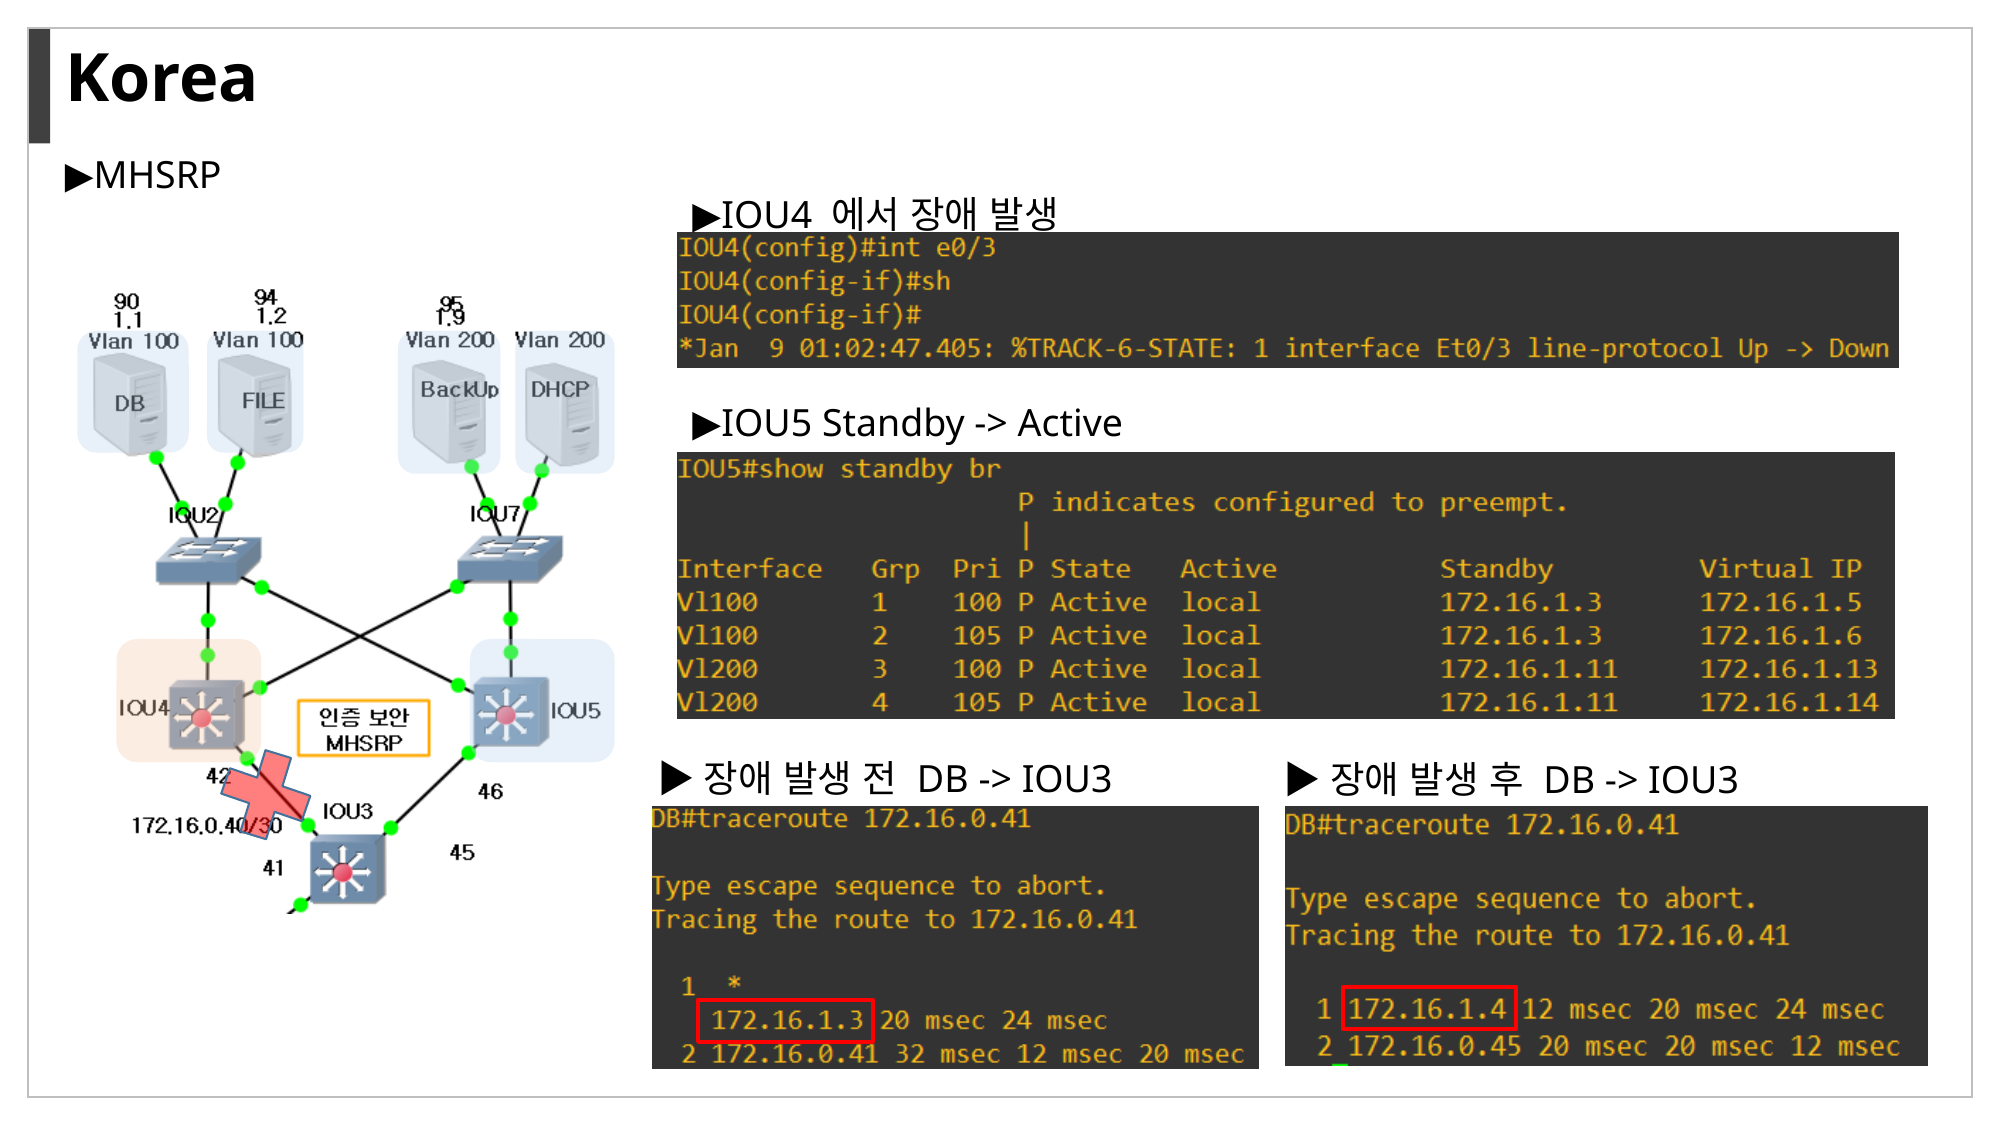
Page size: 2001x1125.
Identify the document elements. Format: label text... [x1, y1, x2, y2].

text_box ▶IOU4 에서 장애 발생 [677, 182, 1303, 232]
picture [677, 452, 1895, 719]
picture [1285, 806, 1928, 1066]
picture [71, 288, 1259, 1069]
picture [677, 232, 1899, 368]
text_box ▶MHSRP [49, 143, 747, 203]
text_box [27, 27, 1973, 1098]
text_box ▶IOU5 Standby -> Active [677, 391, 1303, 451]
text_box ▶장애 발생 후 DB -> IOU3 [1269, 748, 1895, 808]
text_box ▶장애 발생 전 DB -> IOU3 [653, 747, 1268, 807]
